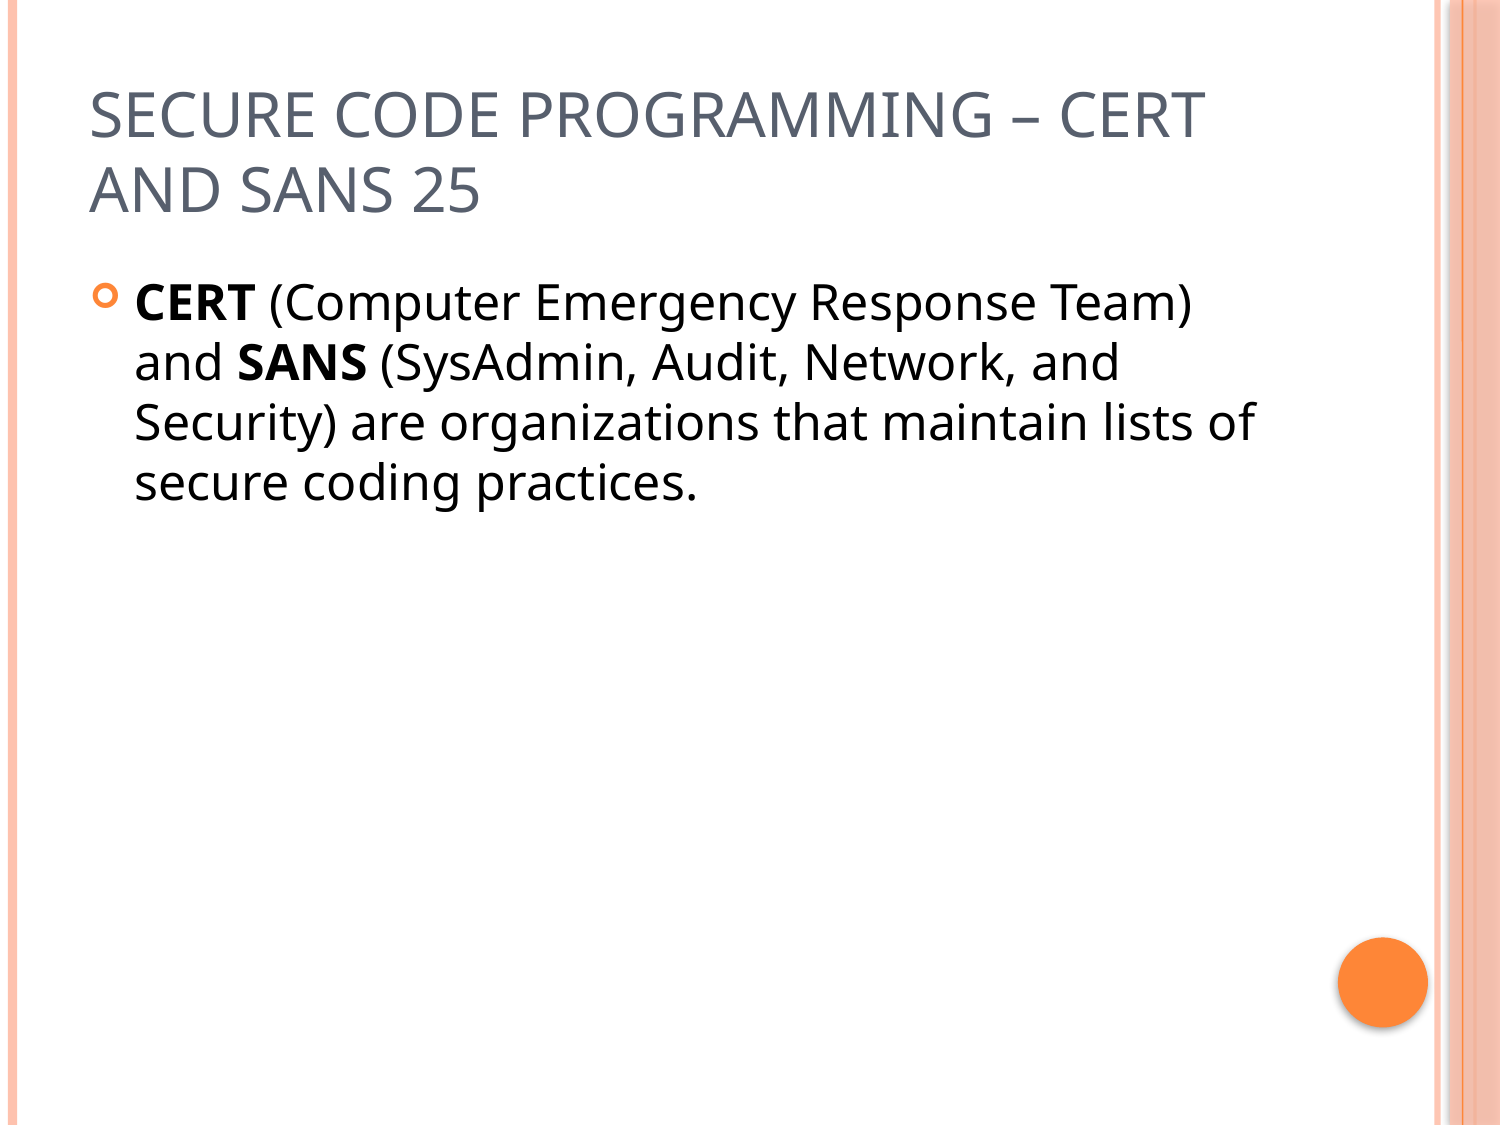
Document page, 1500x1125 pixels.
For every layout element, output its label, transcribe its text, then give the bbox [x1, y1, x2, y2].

title Secure Code Programming – CERT and SANS 25 [75, 45, 1300, 233]
list CERT (Computer Emergency Response Team) and SANS (SysAdmin, Audit, Network, and Security) are organizations that maintain lists of secure coding practices. [75, 262, 1300, 1062]
